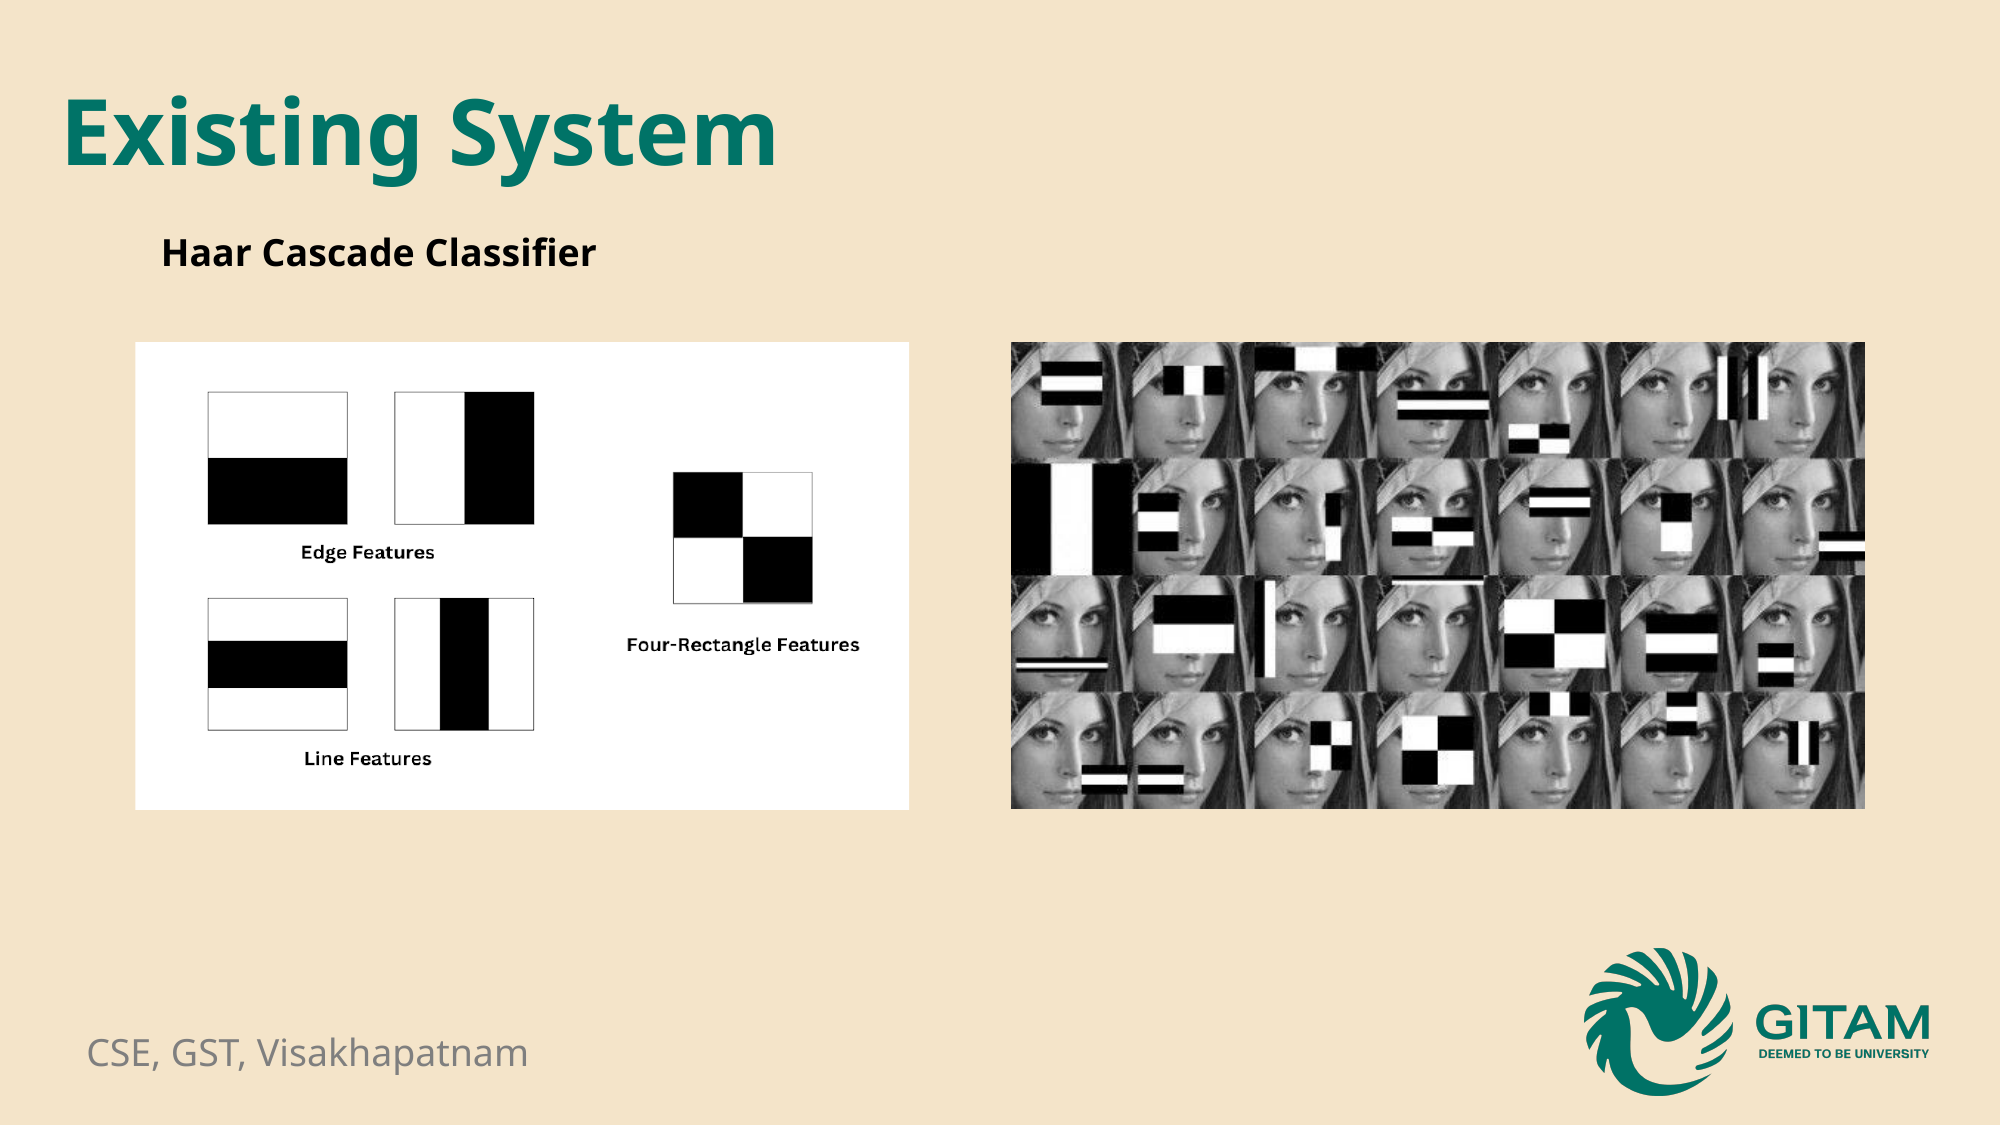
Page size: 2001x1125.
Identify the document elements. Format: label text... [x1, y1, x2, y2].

text_box CSE, GST, Visakhapatnam [71, 1021, 857, 1082]
text_box Haar Cascade Classifier [146, 221, 1048, 282]
picture [1011, 342, 1865, 810]
picture [135, 342, 910, 810]
picture [1584, 947, 1929, 1096]
text_box Existing System [46, 66, 1048, 192]
